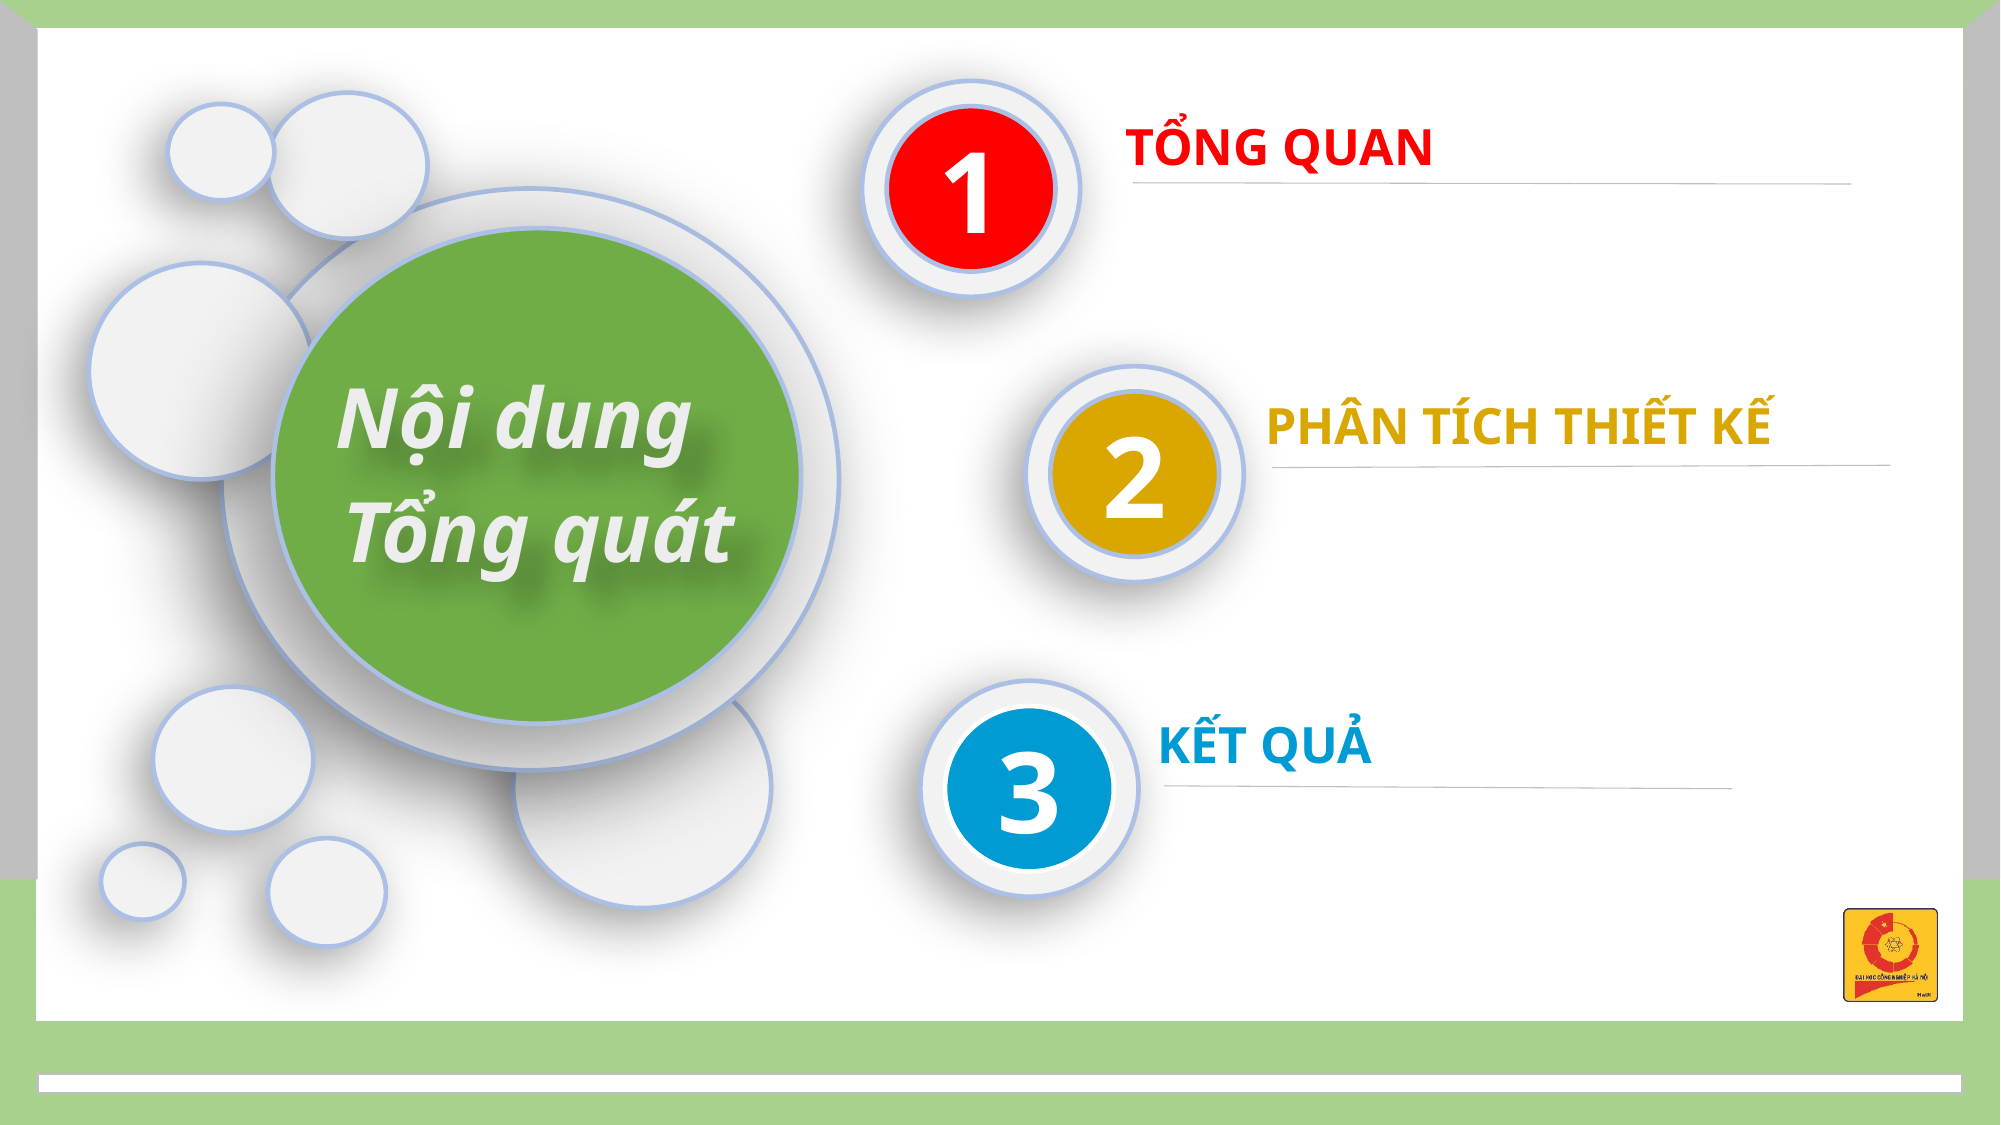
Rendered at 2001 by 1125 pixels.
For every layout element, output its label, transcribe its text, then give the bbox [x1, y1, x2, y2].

text_box Tổng quát [0, 471, 1132, 587]
text_box [330, 632, 744, 725]
text_box [304, 227, 770, 357]
text_box [266, 837, 387, 948]
text_box PHÂN TÍCH THIẾT KẾ [1249, 386, 2000, 462]
text_box [281, 91, 429, 239]
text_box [861, 80, 1081, 297]
picture [1843, 908, 1938, 1002]
text_box [166, 102, 276, 202]
text_box [99, 845, 186, 921]
text_box TỔNG QUAN [1110, 108, 1920, 184]
text_box Nội dung [0, 357, 1108, 471]
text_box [920, 680, 1139, 897]
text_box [1164, 785, 1733, 789]
text_box [151, 685, 315, 834]
text_box [537, 755, 773, 910]
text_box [1025, 366, 1244, 583]
text_box [88, 261, 267, 357]
text_box KẾT QUẢ [1142, 706, 1783, 782]
text_box [475, 187, 812, 357]
